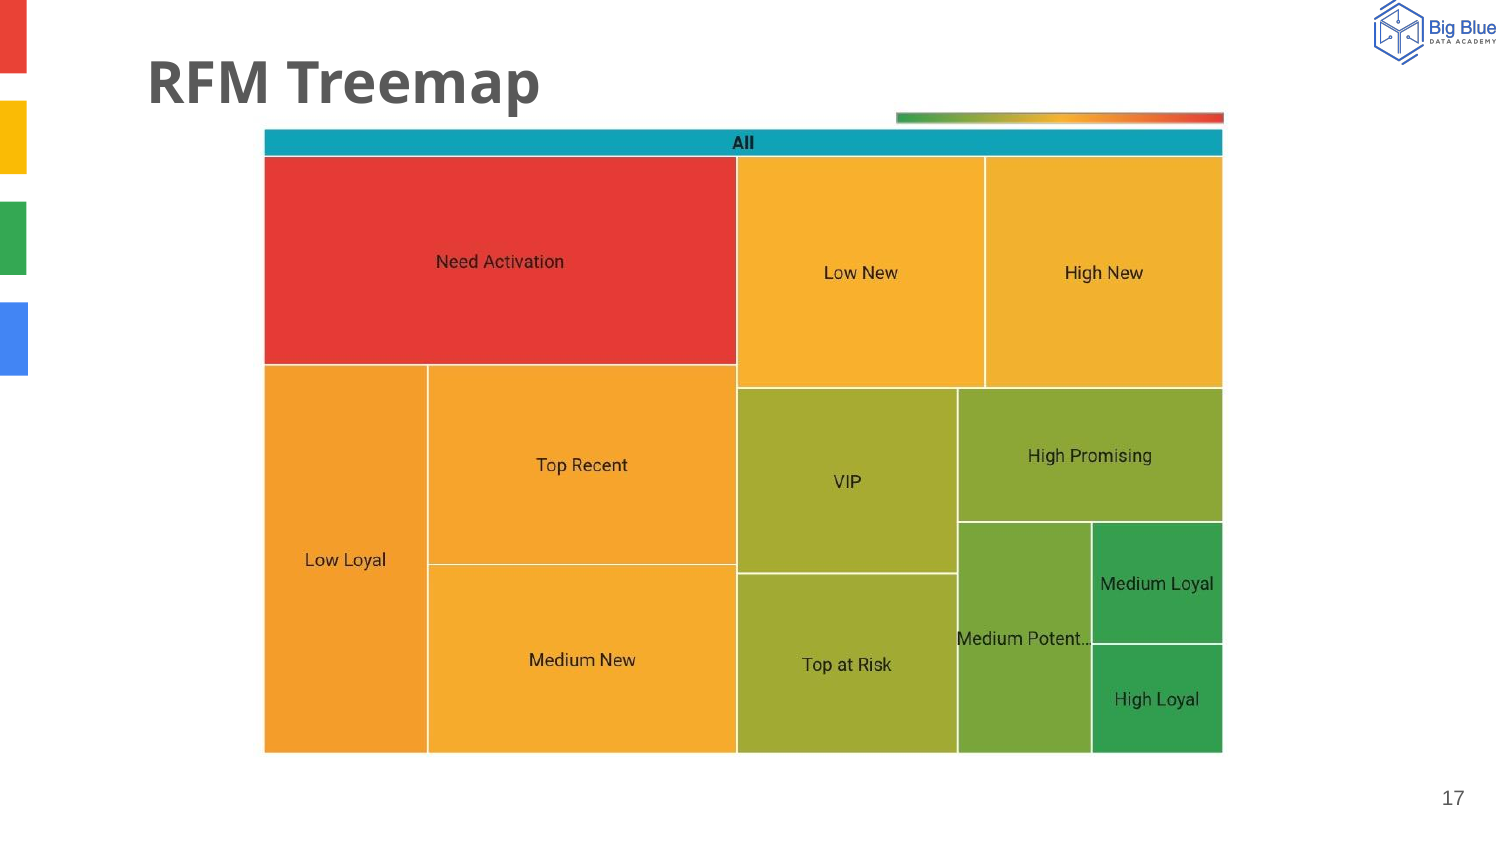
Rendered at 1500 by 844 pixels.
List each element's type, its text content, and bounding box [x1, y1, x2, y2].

picture [1374, 0, 1496, 65]
picture [252, 102, 1230, 760]
slide_number 17 [1389, 764, 1480, 830]
title RFM Treemap [131, 46, 586, 130]
